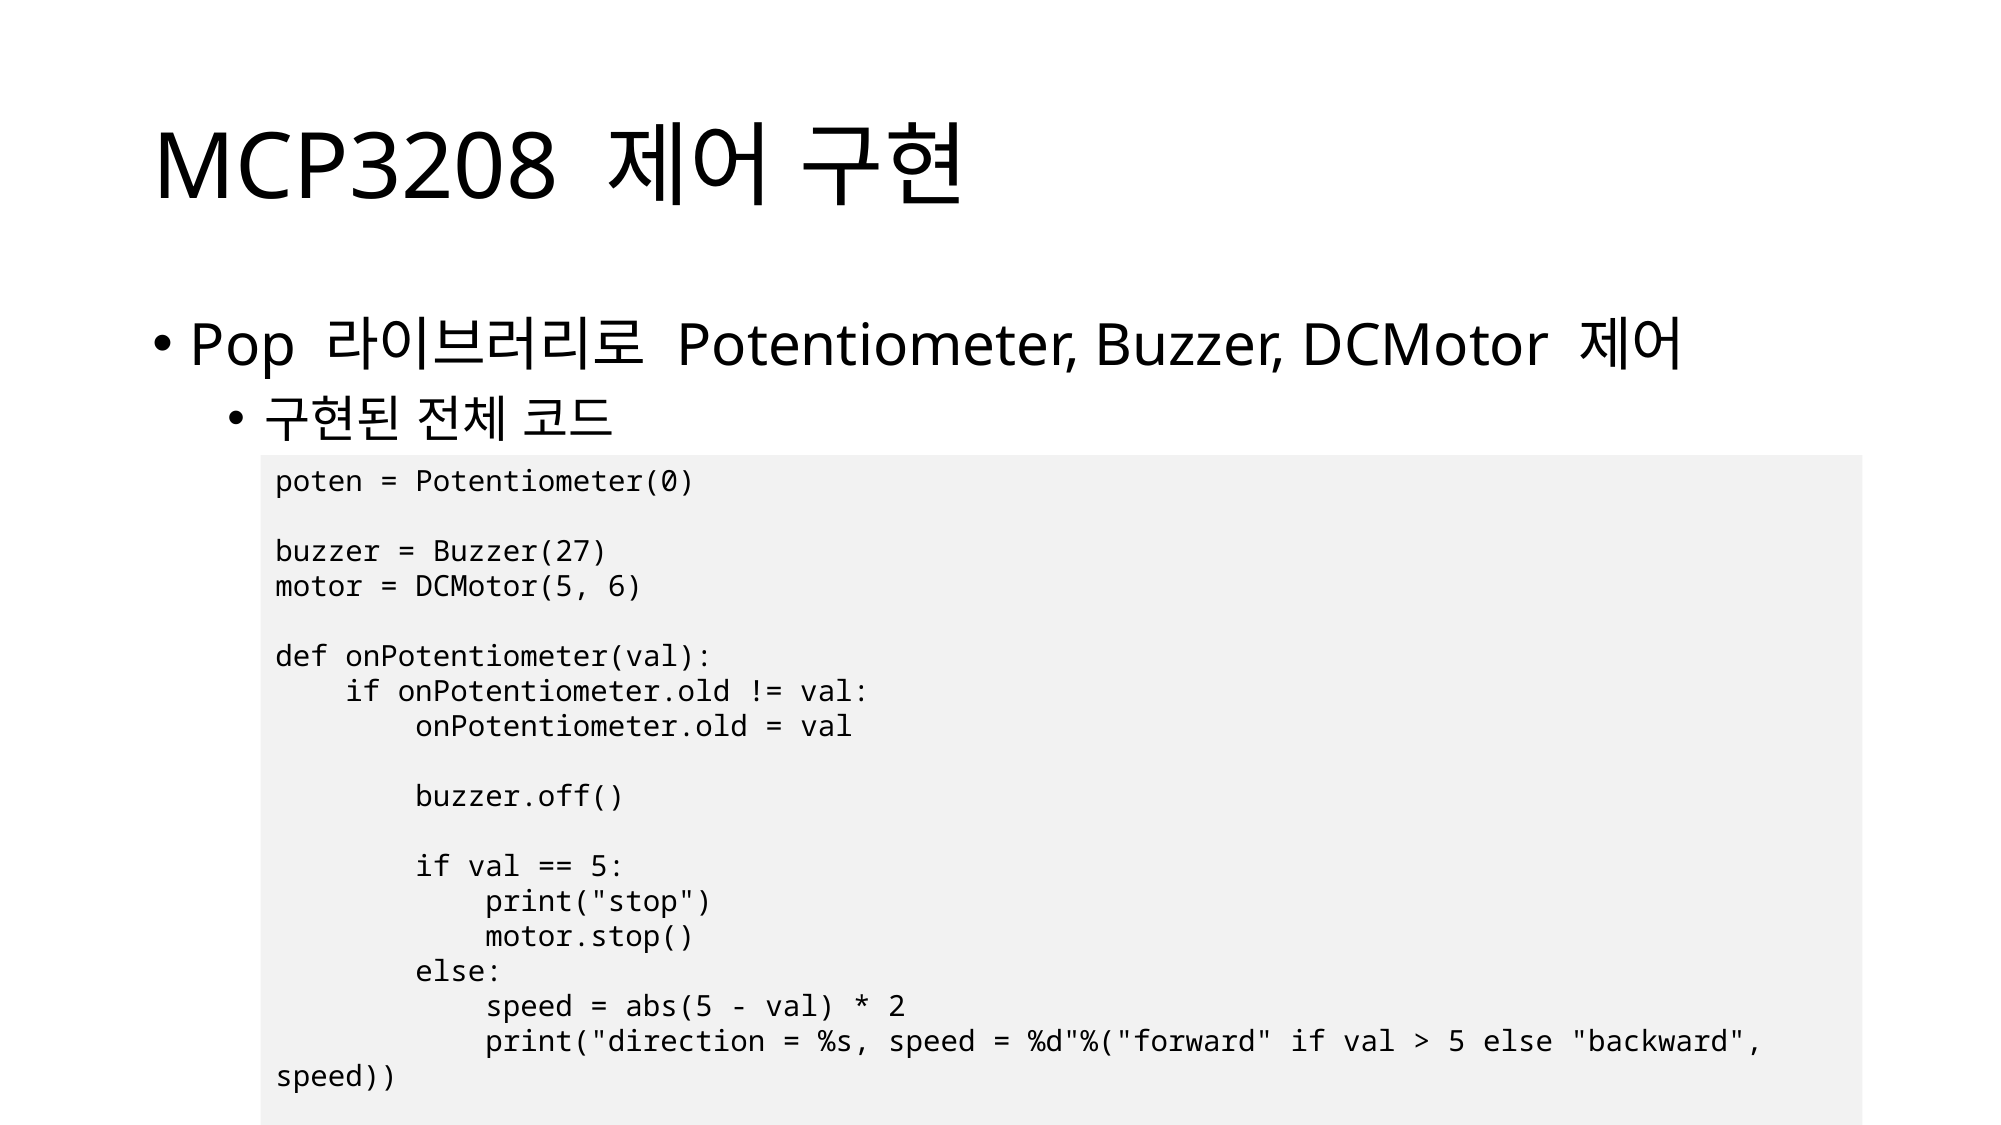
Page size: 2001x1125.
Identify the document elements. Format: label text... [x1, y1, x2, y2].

title MCP3208 제어 구현 [137, 59, 1863, 278]
text_box poten = Potentiometer(0) buzzer = Buzzer(27) motor = DCMotor(5, 6) def onPotentiometer(val): if onPotentiometer.old != val: onPotentiometer.old = val buzzer.off() if val == 5: print("stop") motor.stop() else: speed = abs(5 - val) * 2 print("direction = %s, speed = %d"%("forward" if val > 5 else "backward", speed)) [260, 455, 1863, 1125]
list Pop 라이브러리로 Potentiometer, Buzzer, DCMotor 제어 구현된 전체 코드 [137, 299, 2000, 1099]
